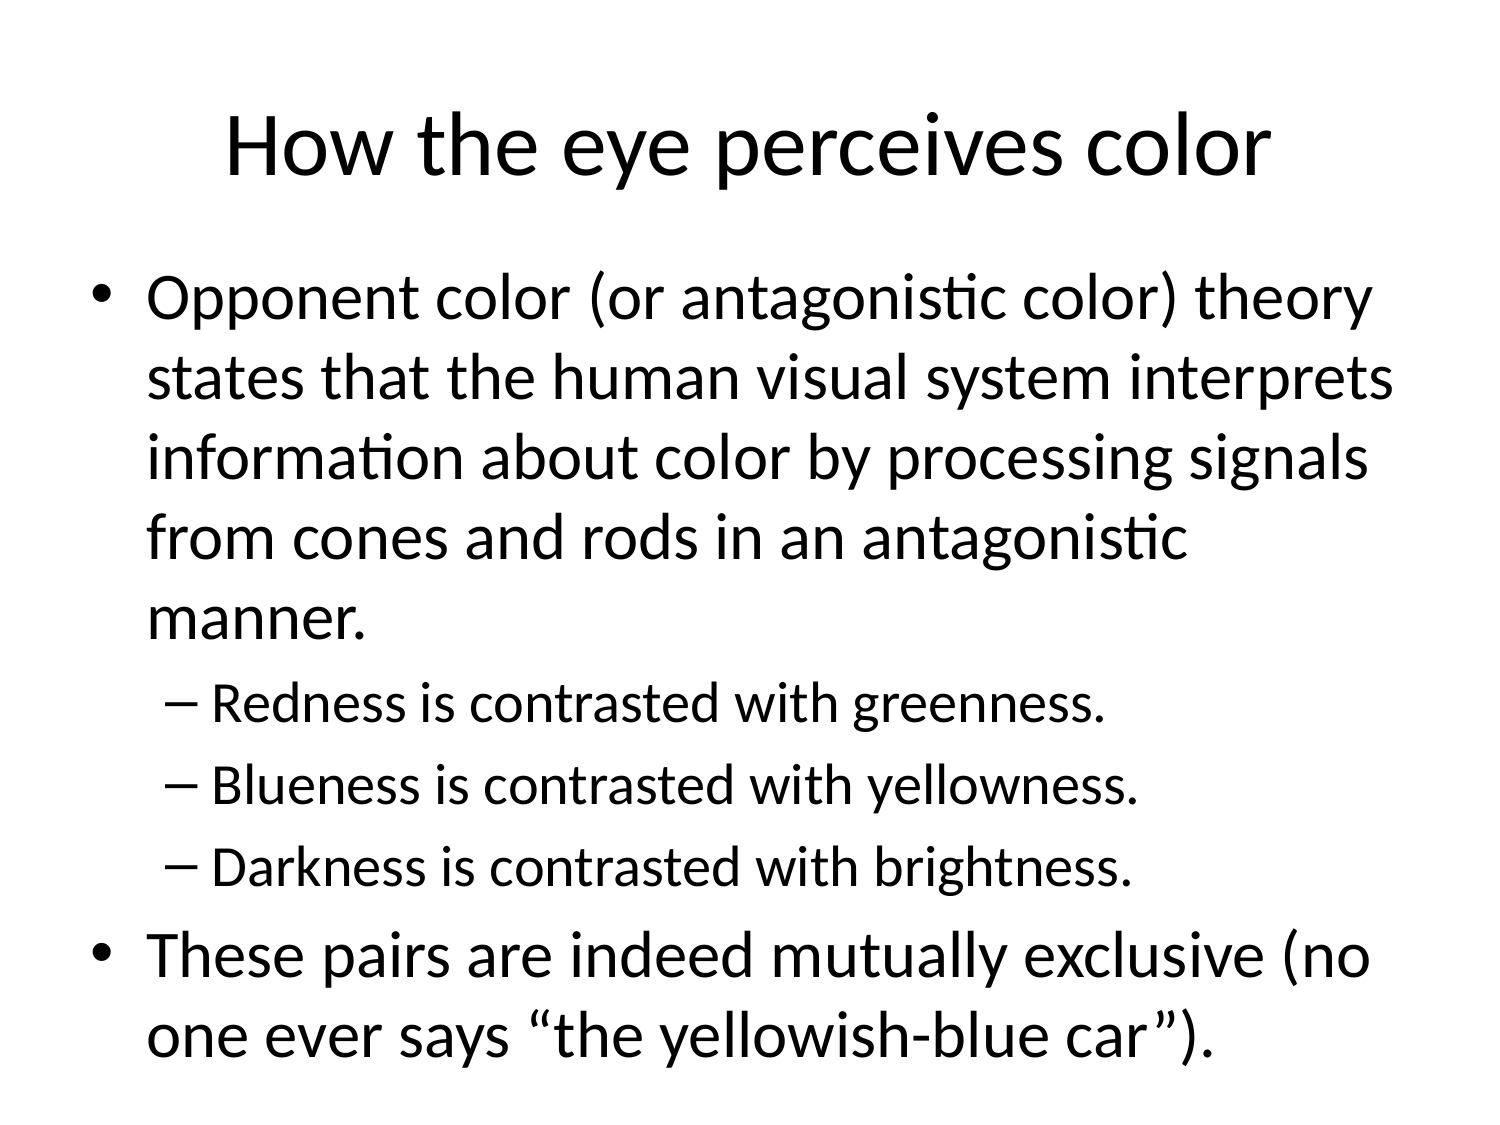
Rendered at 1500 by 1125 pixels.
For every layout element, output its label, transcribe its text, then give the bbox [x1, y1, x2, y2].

title How the eye perceives color [75, 45, 1425, 233]
list Opponent color (or antagonistic color) theory states that the human visual system interprets information about color by processing signals from cones and rods in an antagonistic manner. Redness is contrasted with greenness. Blueness is contrasted with yellowness. Darkness is contrasted with brightness. These pairs are indeed mutually exclusive (no one ever says “the yellowish-blue car”). [75, 245, 1425, 1088]
